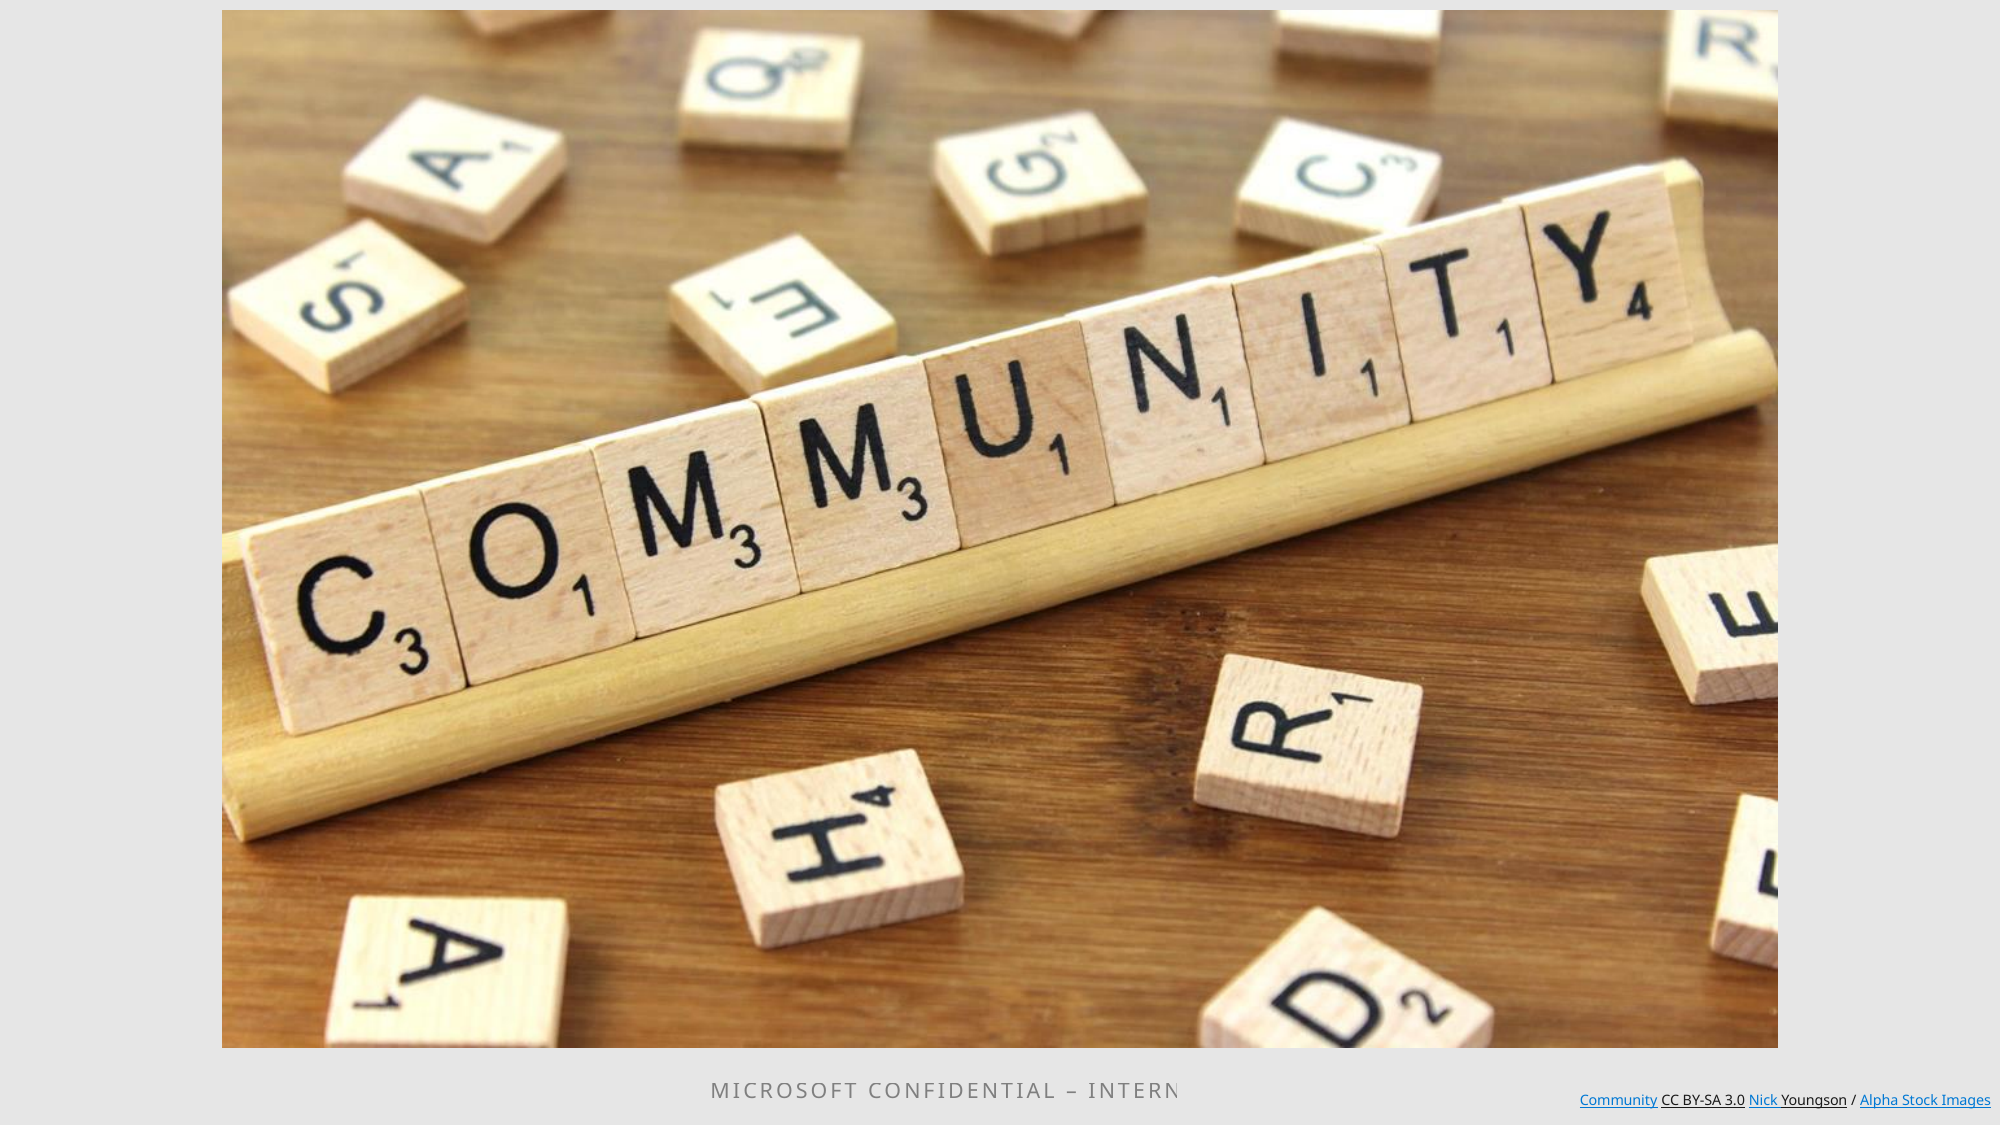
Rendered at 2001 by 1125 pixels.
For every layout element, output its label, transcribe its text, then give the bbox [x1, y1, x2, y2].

picture [222, 10, 1778, 1048]
text_box Community CC BY-SA 3.0 Nick Youngson / Alpha Stock Images [1550, 1082, 2000, 1118]
